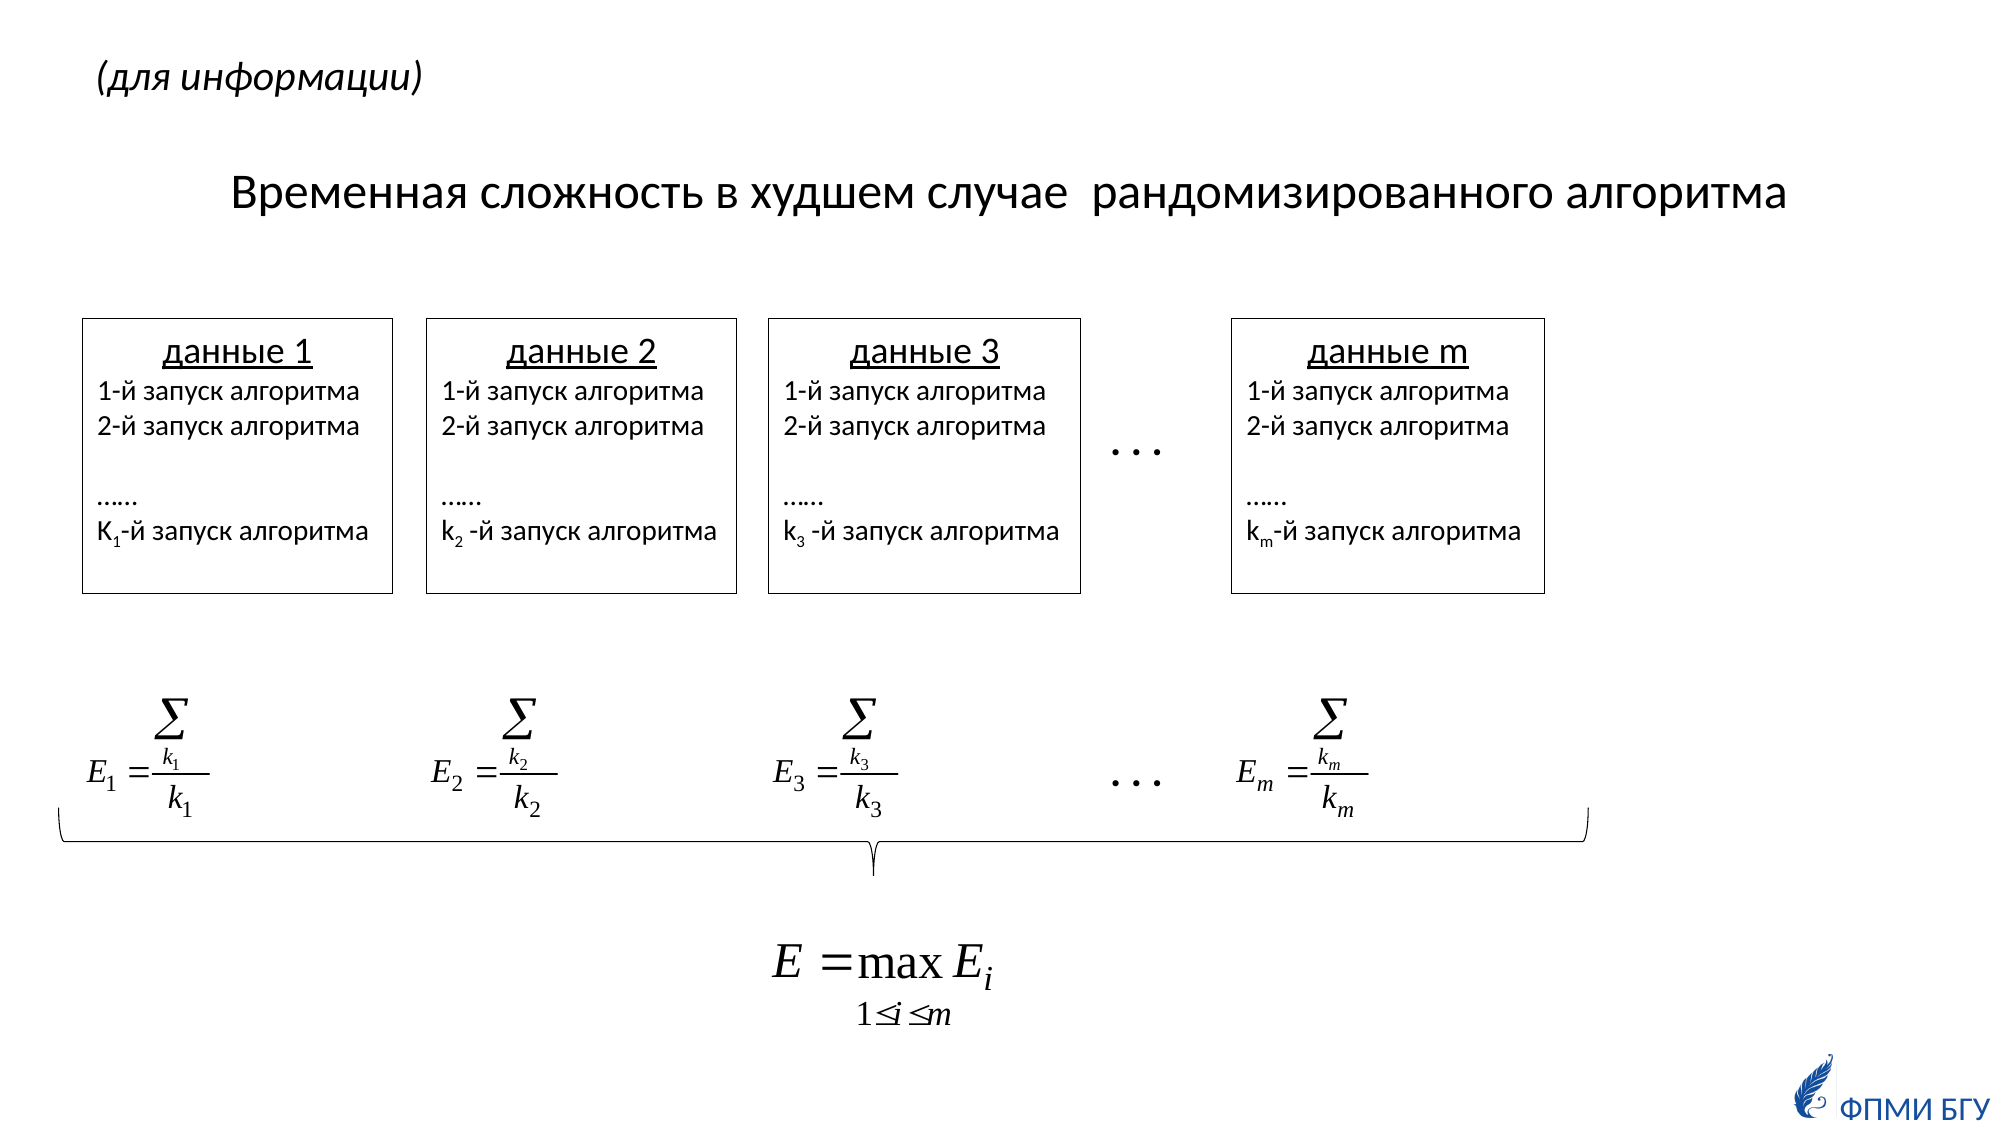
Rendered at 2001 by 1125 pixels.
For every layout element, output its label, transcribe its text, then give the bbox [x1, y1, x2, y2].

text_box ФПМИ БГУ [1830, 1087, 2000, 1125]
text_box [82, 694, 214, 823]
text_box [58, 807, 1589, 876]
text_box данные 3 1-й запуск алгоритма 2-й запуск алгоритма …… k3 -й запуск алгоритма [768, 318, 1081, 594]
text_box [768, 694, 904, 823]
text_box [767, 933, 999, 1030]
text_box данные m 1-й запуск алгоритма 2-й запуск алгоритма …… km-й запуск алгоритма [1231, 318, 1545, 594]
text_box данные 2 1-й запуск алгоритма 2-й запуск алгоритма …… k2 -й запуск алгоритма [426, 318, 737, 594]
text_box . . . [1095, 406, 1178, 471]
picture [1793, 1053, 1837, 1118]
text_box . . . [1095, 737, 1178, 802]
text_box (для информации) Временная сложность в худшем случае рандомизированного алгоритма [80, 41, 1950, 227]
text_box данные 1 1-й запуск алгоритма 2-й запуск алгоритма …… K1-й запуск алгоритма [82, 318, 393, 594]
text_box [1231, 694, 1374, 823]
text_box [426, 694, 562, 823]
